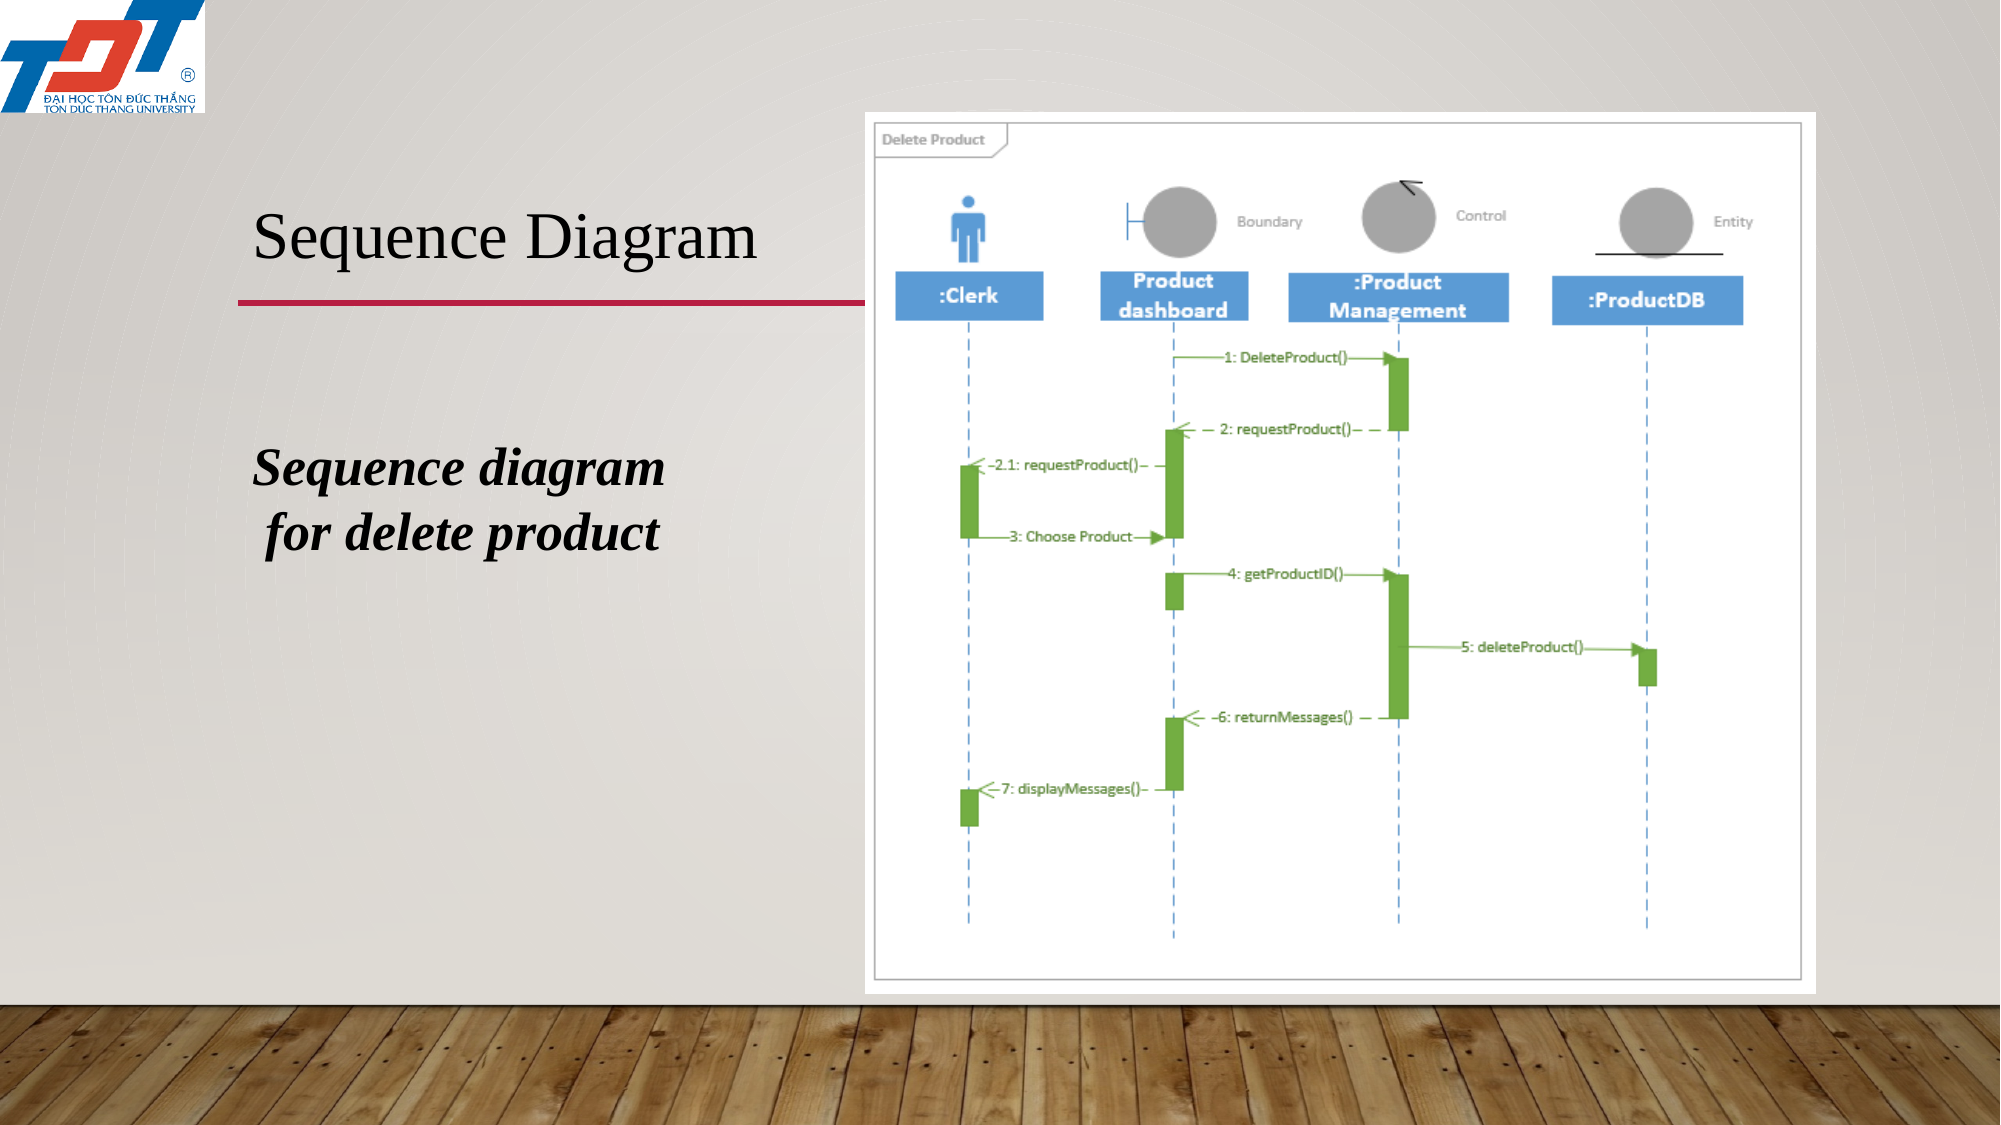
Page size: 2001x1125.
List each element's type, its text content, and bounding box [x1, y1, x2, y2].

picture [0, 0, 205, 114]
picture [864, 112, 1816, 994]
text_box Sequence diagram for delete product [237, 423, 682, 569]
text_box Sequence Diagram [237, 184, 775, 280]
picture [0, 1005, 2000, 1125]
